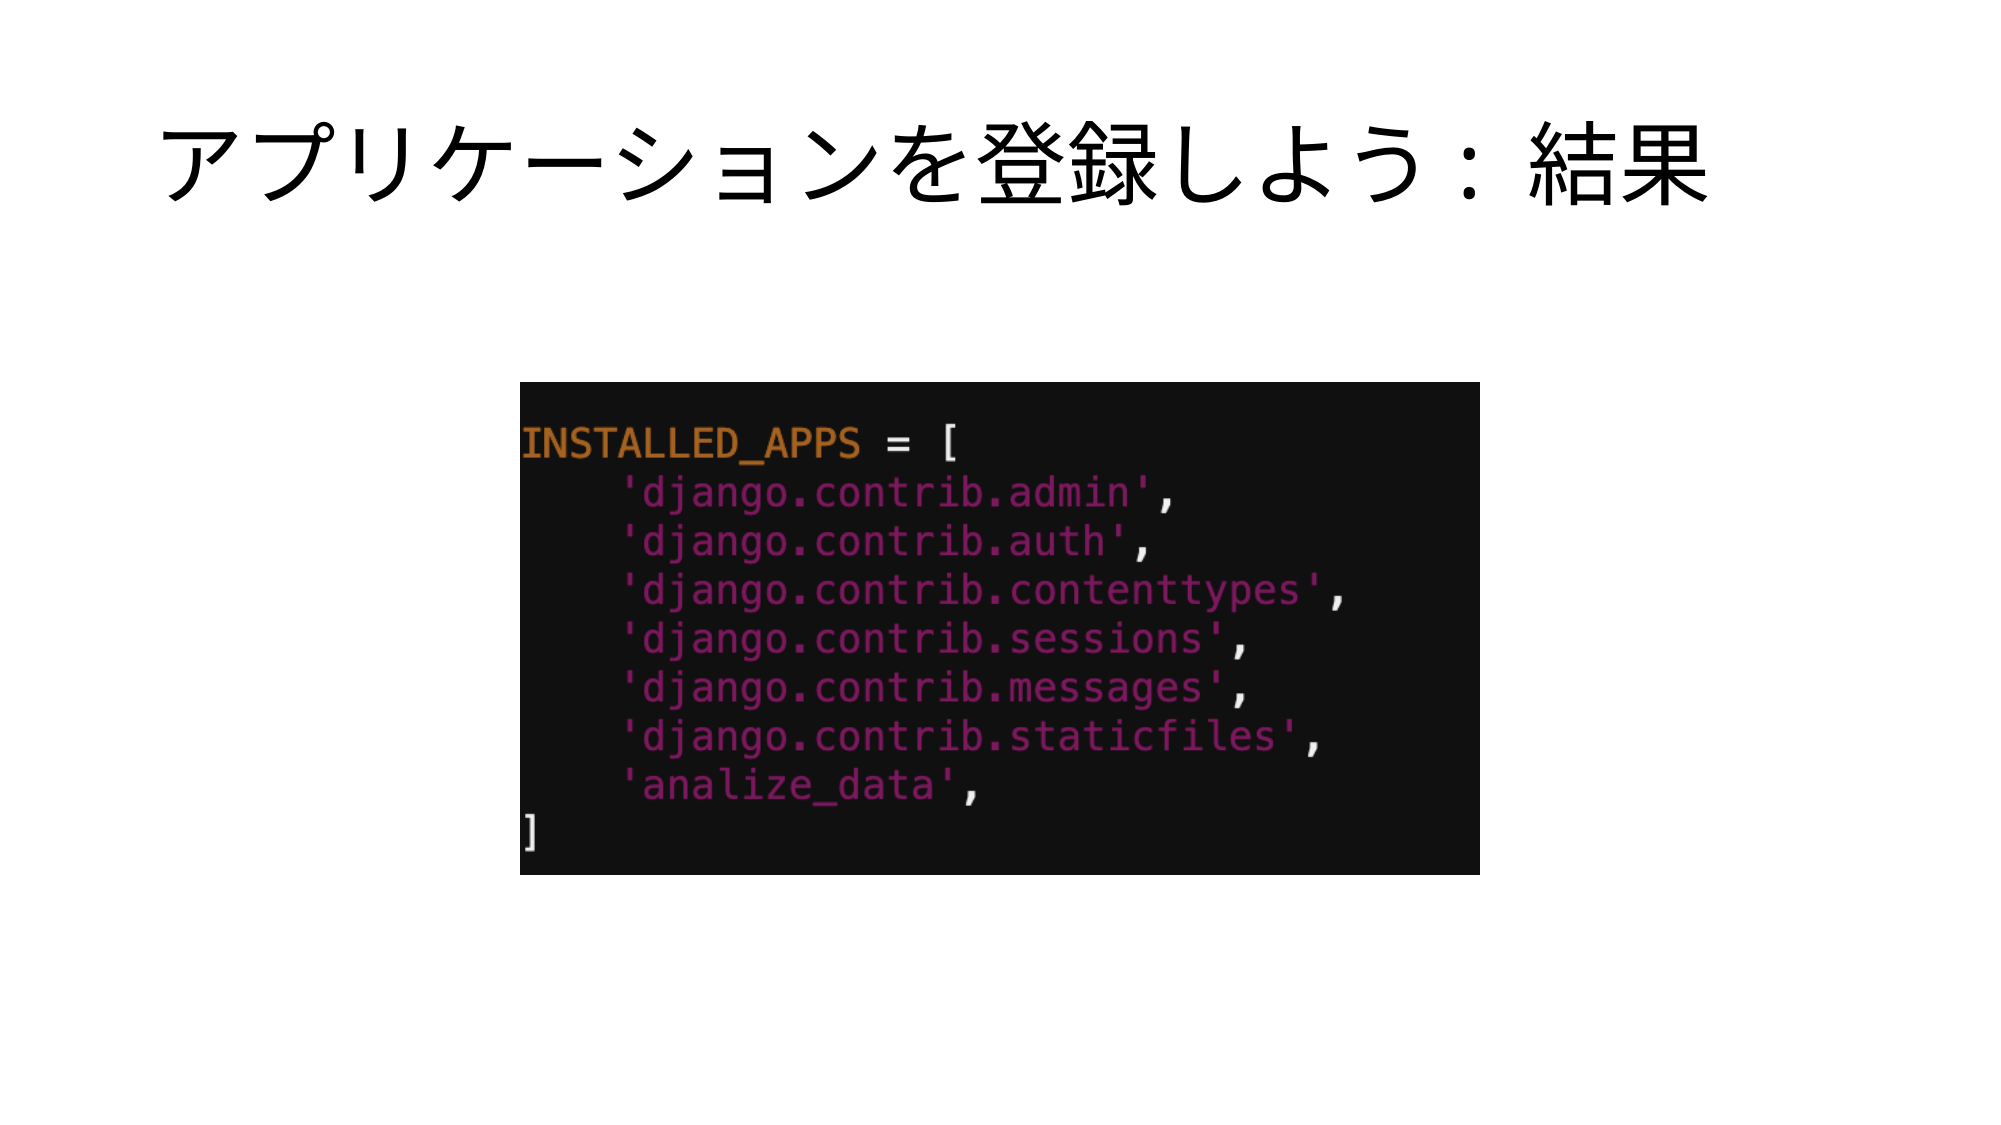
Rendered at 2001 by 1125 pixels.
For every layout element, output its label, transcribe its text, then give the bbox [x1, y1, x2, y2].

title アプリケーションを登録しよう: 結果 [137, 59, 1863, 278]
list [520, 382, 1480, 875]
